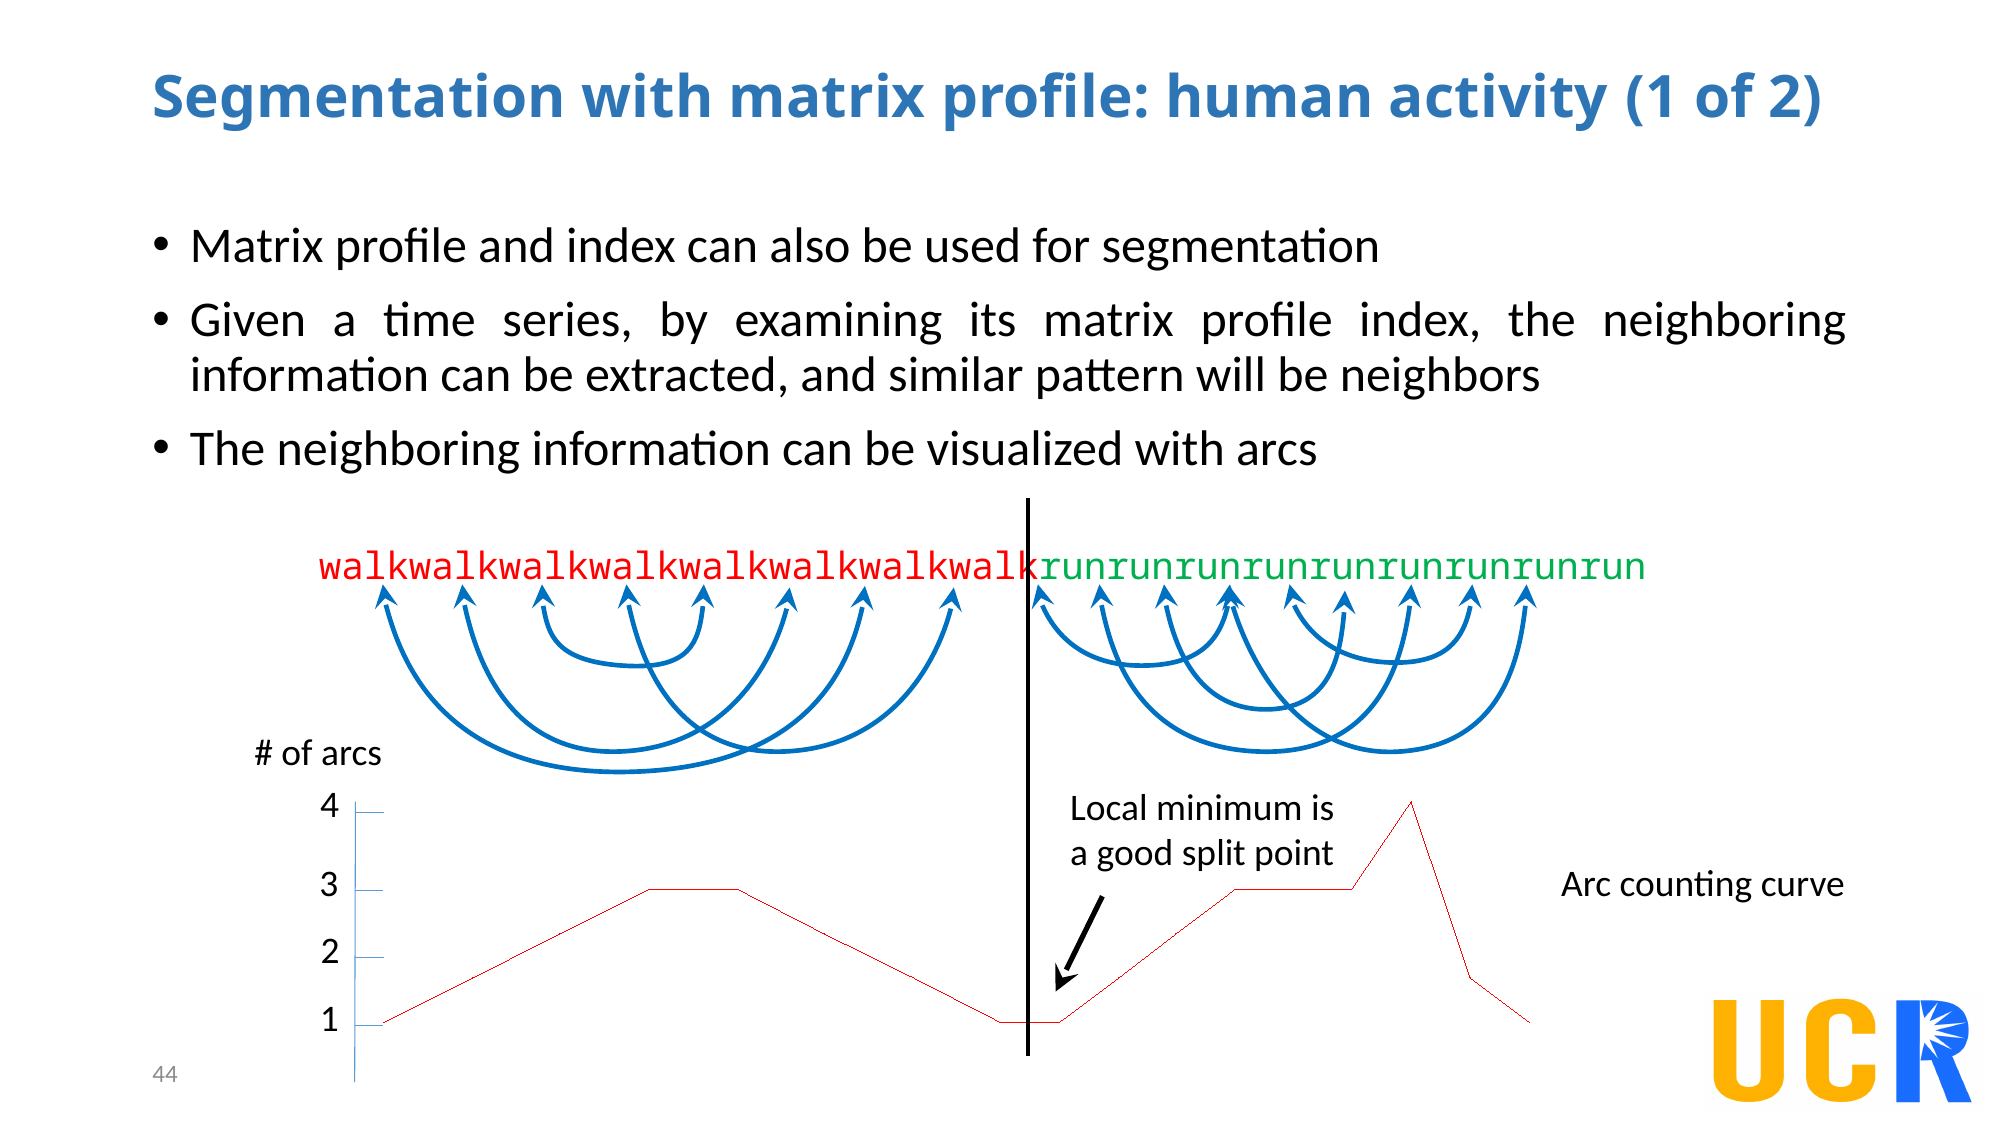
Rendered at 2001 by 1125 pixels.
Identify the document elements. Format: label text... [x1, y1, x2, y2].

text_box 4 [305, 780, 355, 833]
text_box 3 [304, 851, 354, 911]
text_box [382, 584, 954, 772]
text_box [1037, 584, 1527, 752]
text_box 1 [304, 986, 354, 1047]
list Matrix profile and index can also be used for segmentation Given a time series, by examining its matrix profile index, the neighboring information can be extracted, and similar pattern will be neighbors The neighboring information can be visualized with arcs [137, 211, 1863, 522]
text_box 2 [305, 918, 354, 978]
text_box Arc counting curve [1546, 851, 1863, 911]
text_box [1055, 896, 1103, 992]
text_box walkwalkwalkwalkwalkwalkwalkwalkrunrunrunrunrunrunrunrunrun [1030, 534, 1662, 595]
title Segmentation with matrix profile: human activity (1 of 2) [137, 59, 1863, 188]
text_box [1030, 801, 1530, 1023]
text_box [383, 889, 1026, 1023]
text_box walkwalkwalkwalkwalkwalkwalkwalkrunrunrunrunrunrunrunrunrun [304, 534, 1026, 595]
picture [1703, 990, 1982, 1111]
slide_number 44 [137, 1042, 219, 1103]
text_box Local minimum is a good split point [1055, 775, 1356, 881]
text_box # of arcs [239, 720, 398, 780]
